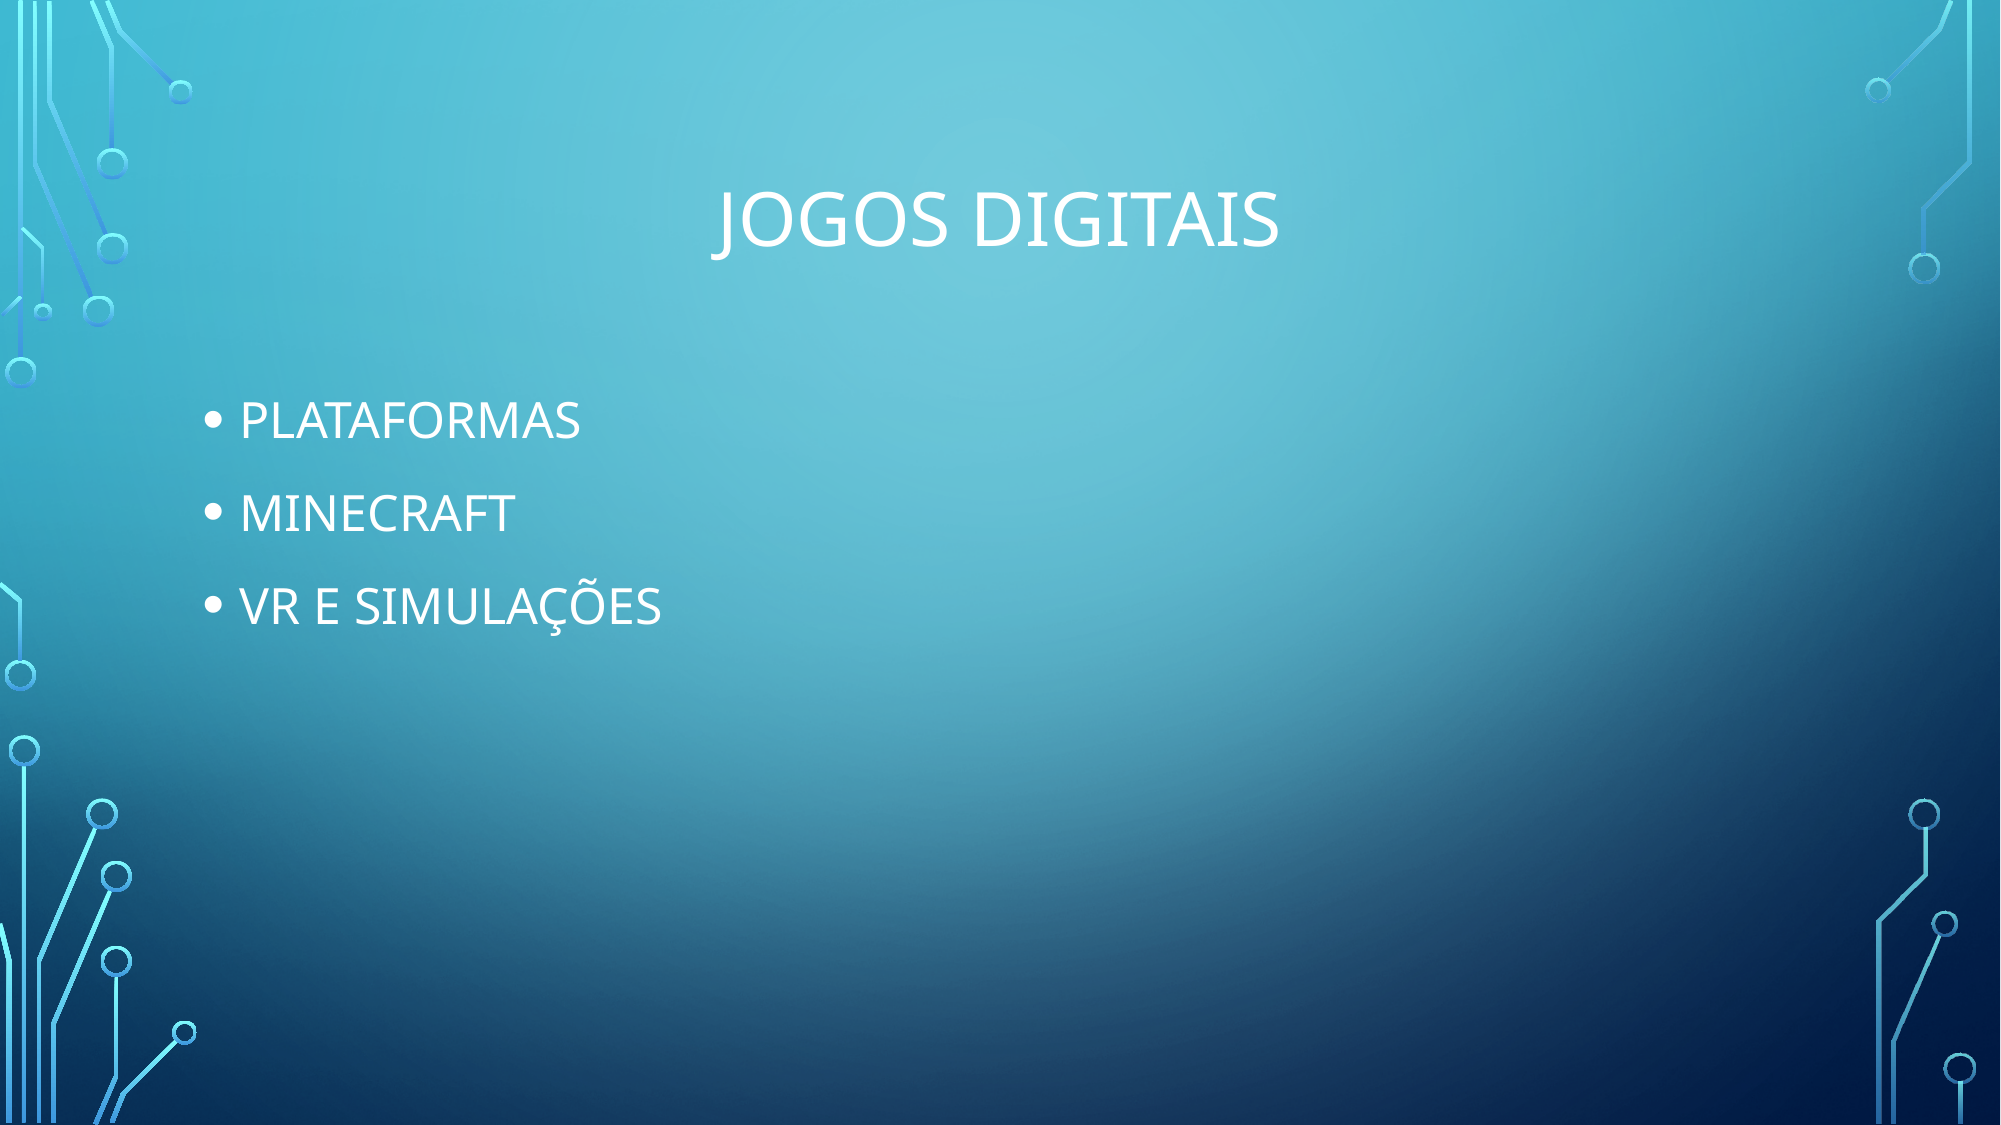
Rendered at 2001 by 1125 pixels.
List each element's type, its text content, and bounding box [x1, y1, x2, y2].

list PLATAFORMAS MINECRAFT VR E SIMULAÇÕES [187, 369, 1813, 950]
title Jogos digitais [187, 101, 1813, 344]
